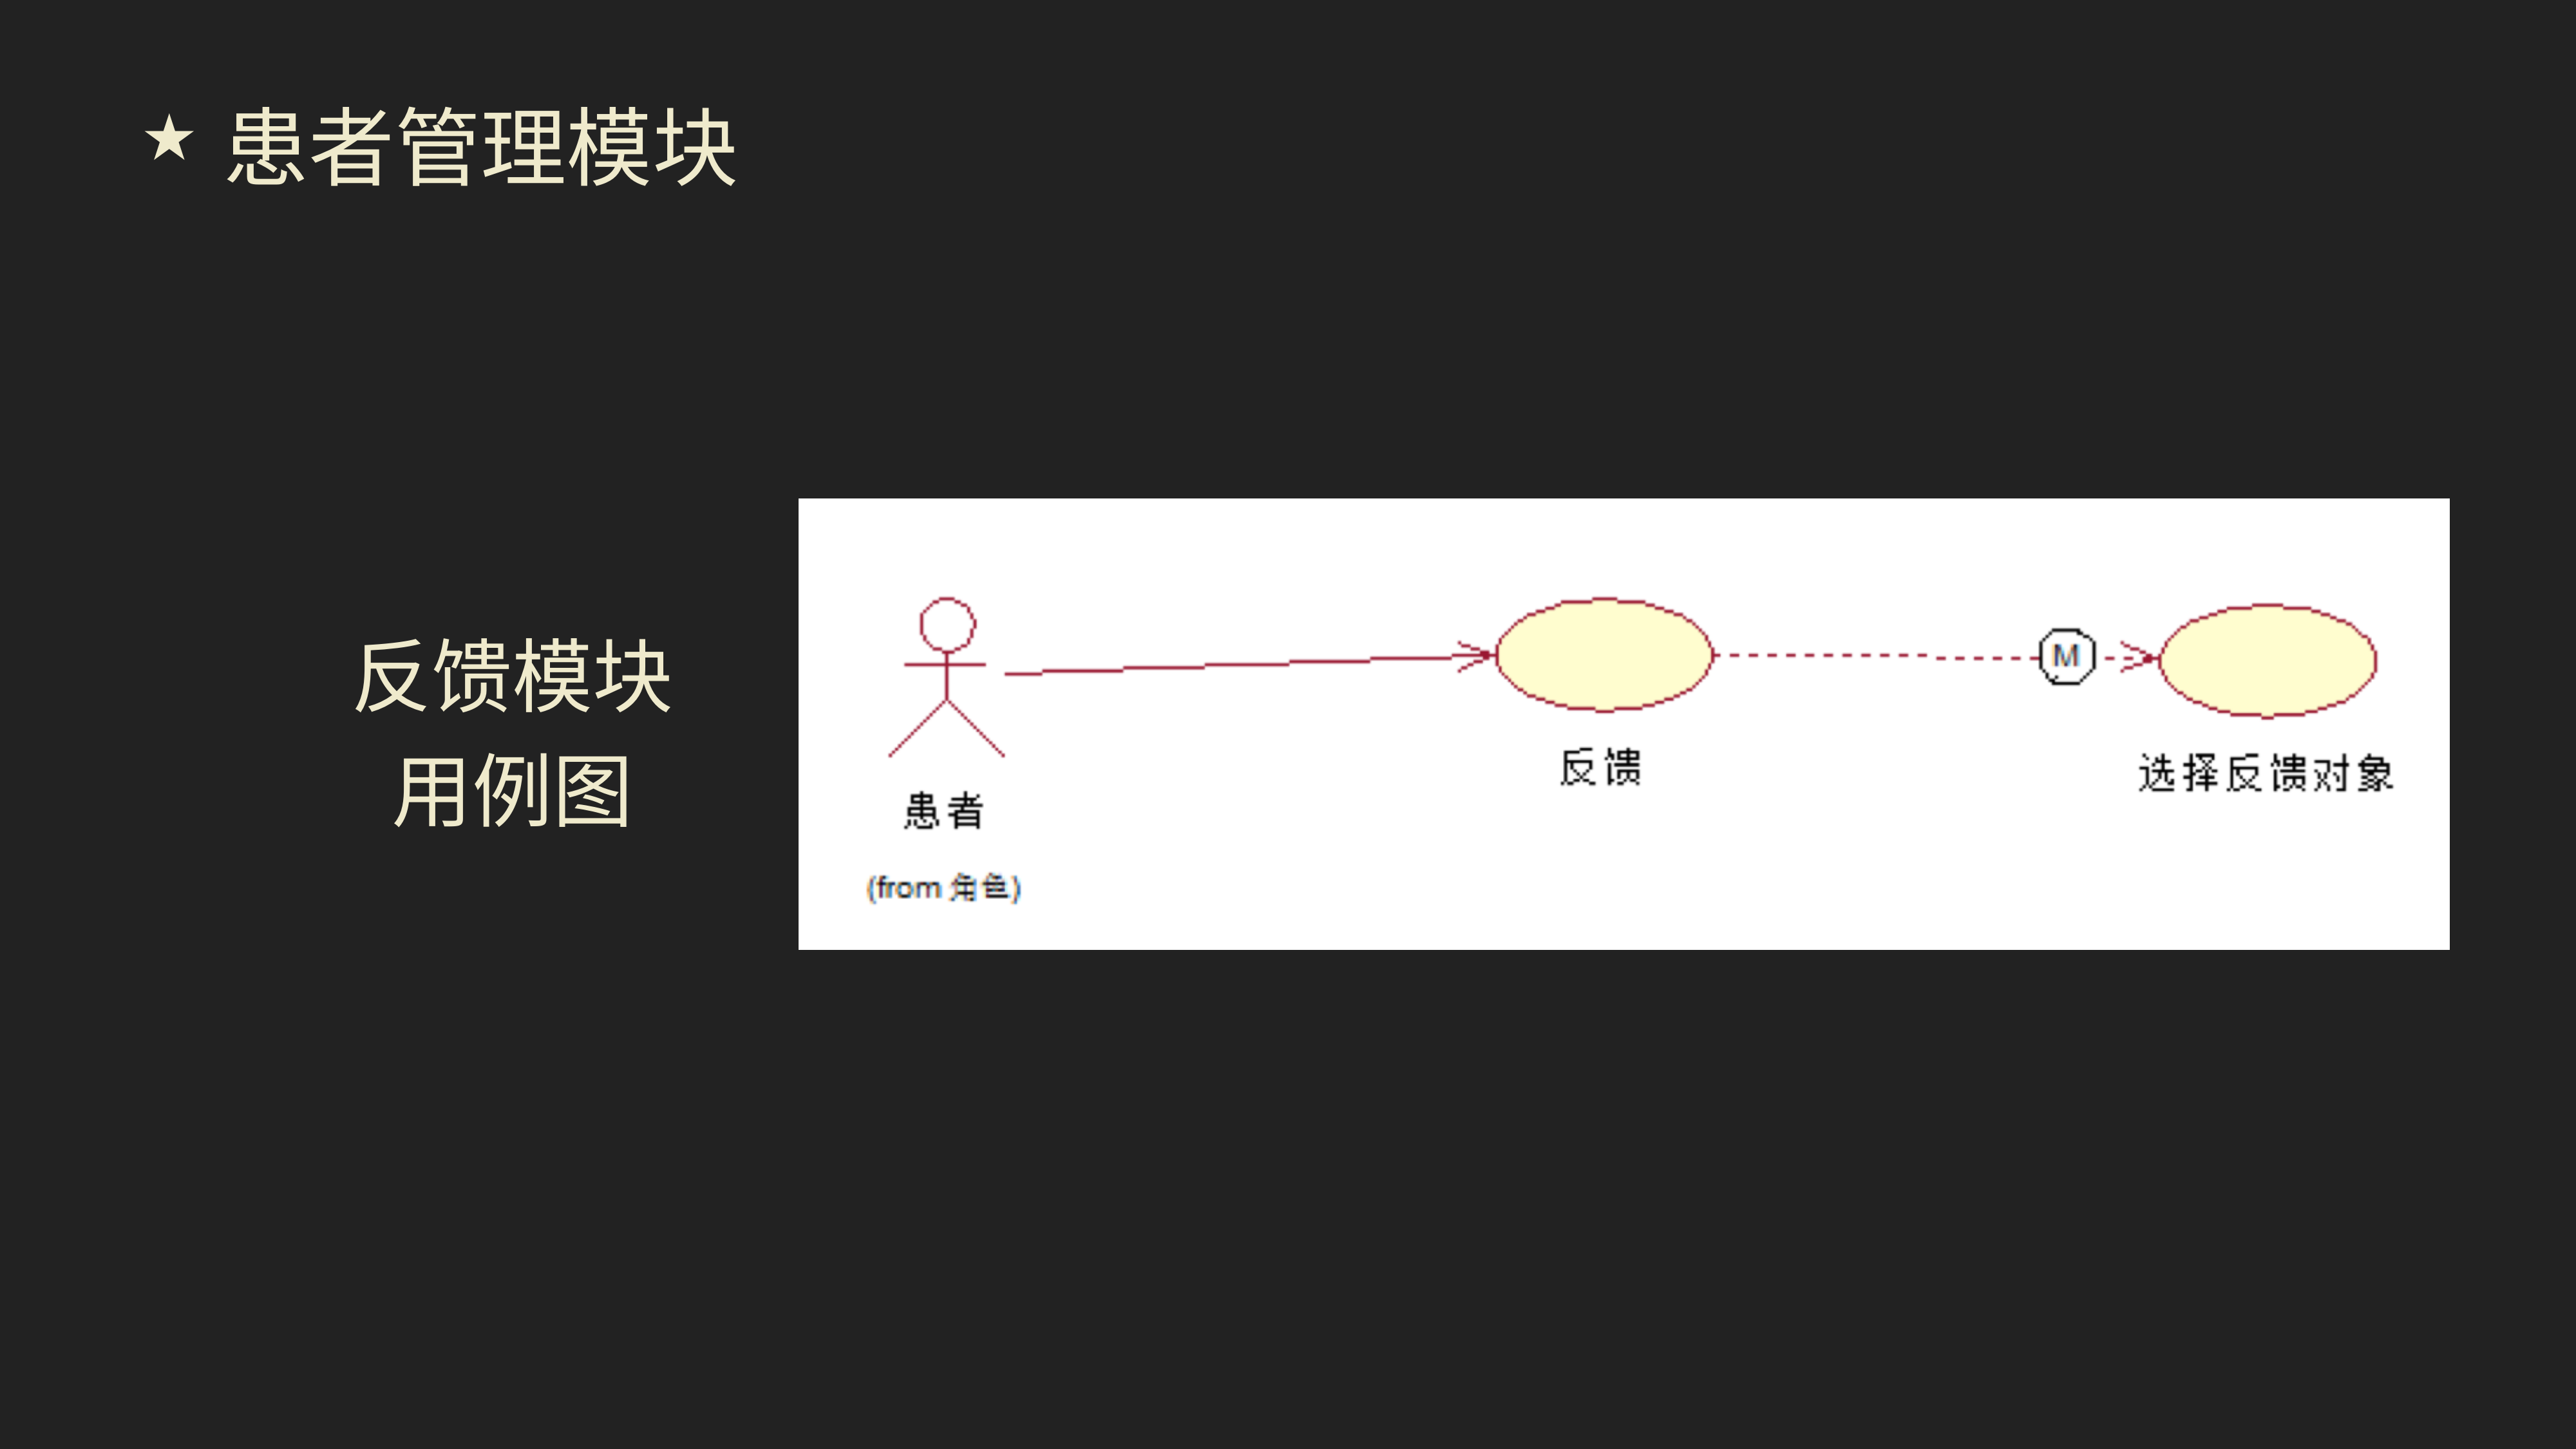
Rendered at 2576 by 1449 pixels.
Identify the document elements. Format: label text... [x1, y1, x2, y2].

picture [799, 498, 2450, 951]
text_box 患者管理模块 [131, 88, 748, 202]
text_box 反馈模块 [346, 620, 679, 728]
text_box 用例图 [215, 735, 799, 842]
